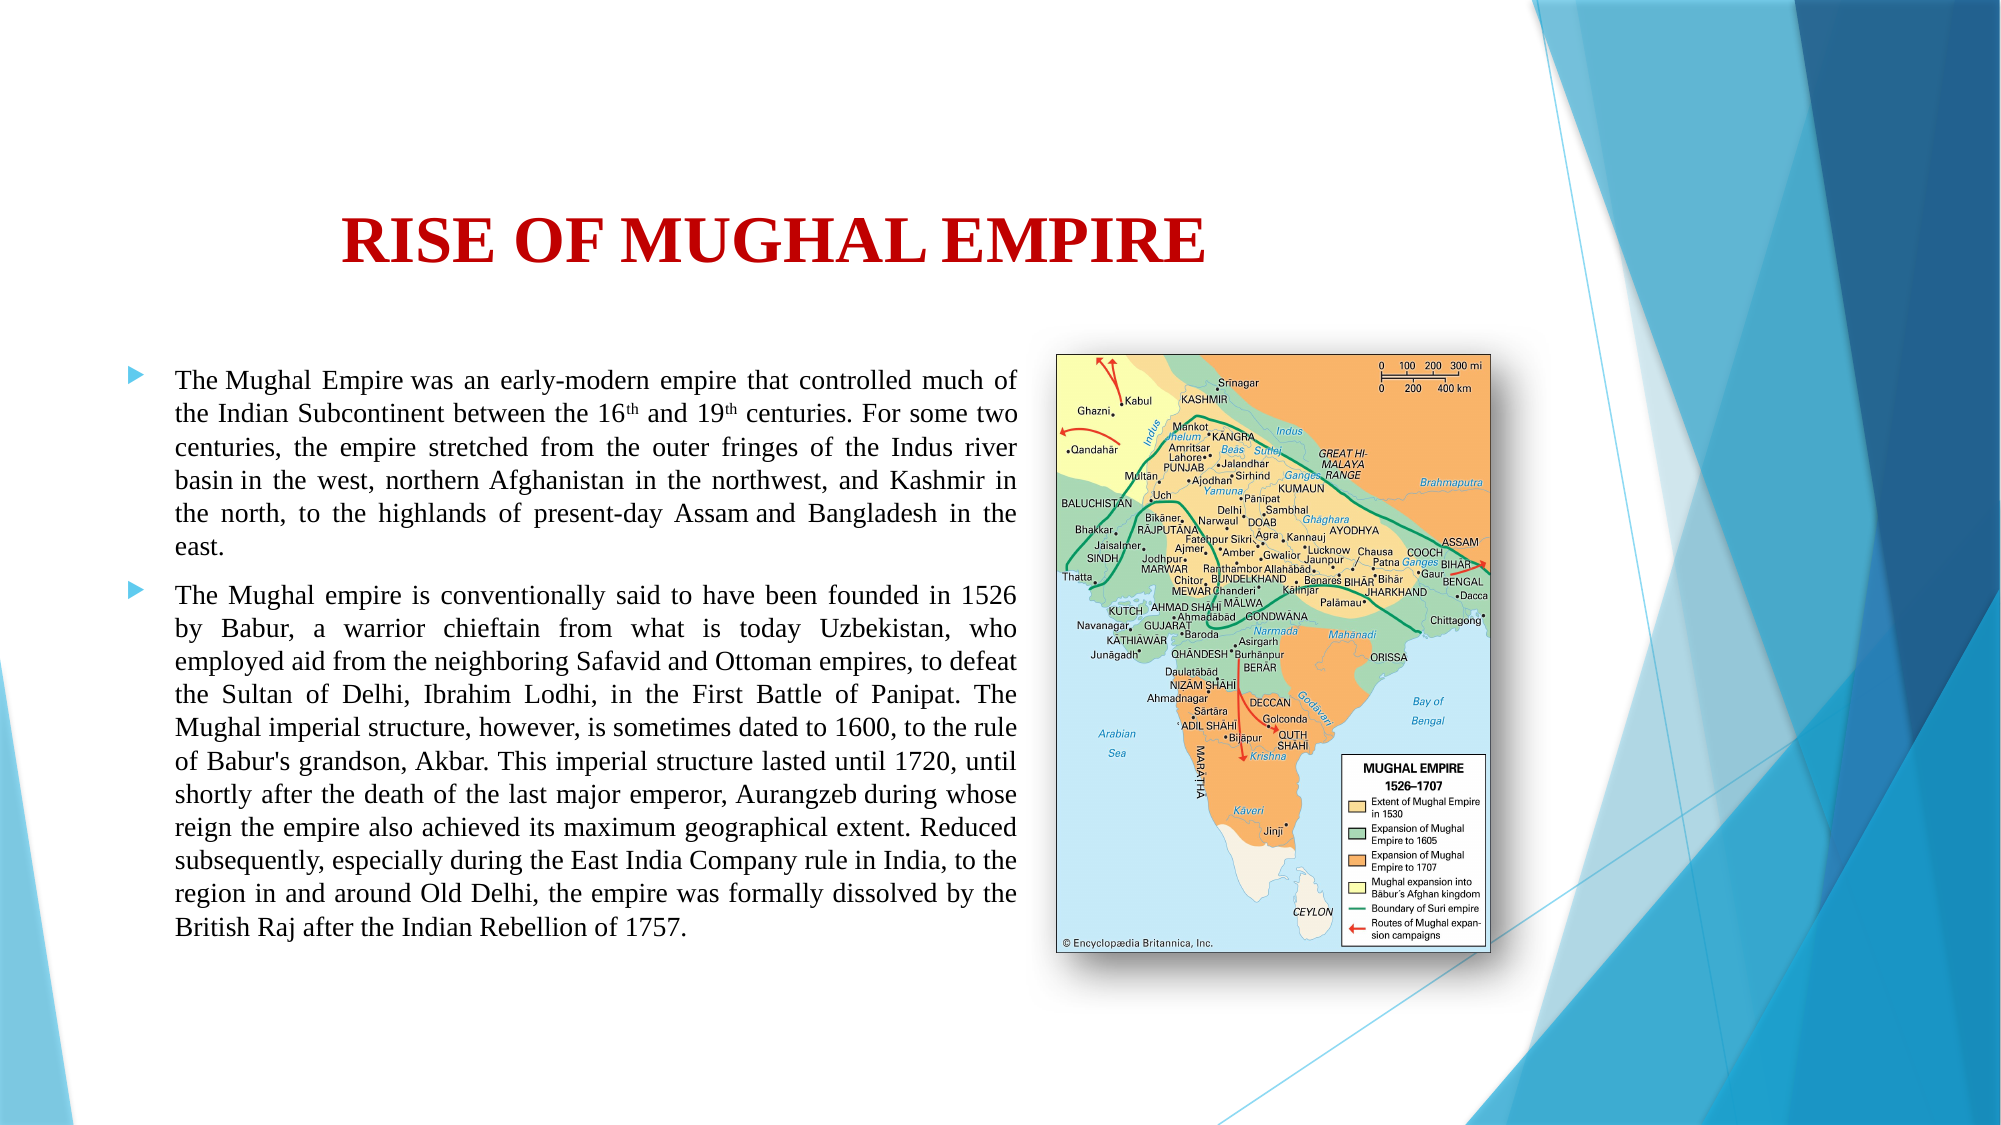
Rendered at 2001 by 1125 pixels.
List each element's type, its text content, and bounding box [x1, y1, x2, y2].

list The Mughal Empire was an early-modern empire that controlled much of the Indian Subcontinent between the 16th and 19th centuries. For some two centuries, the empire stretched from the outer fringes of the Indus river basin in the west, northern Afghanistan in the northwest, and Kashmir in the north, to the highlands of present-day Assam and Bangladesh in the east. The Mughal empire is conventionally said to have been founded in 1526 by Babur, a warrior chieftain from what is today Uzbekistan, who employed aid from the neighboring Safavid and Ottoman empires, to defeat the Sultan of Delhi, Ibrahim Lodhi, in the First Battle of Panipat. The Mughal imperial structure, however, is sometimes dated to 1600, to the rule of Babur's grandson, Akbar. This imperial structure lasted until 1720, until shortly after the death of the last major emperor, Aurangzeb during whose reign the empire also achieved its maximum geographical extent. Reduced subsequently, especially during the East India Company rule in India, to the region in and around Old Delhi, the empire was formally dissolved by the British Raj after the Indian Rebellion of 1757. [111, 354, 1034, 992]
picture [1056, 353, 1492, 953]
title RISE OF MUGHAL EMPIRE [89, 188, 1462, 299]
